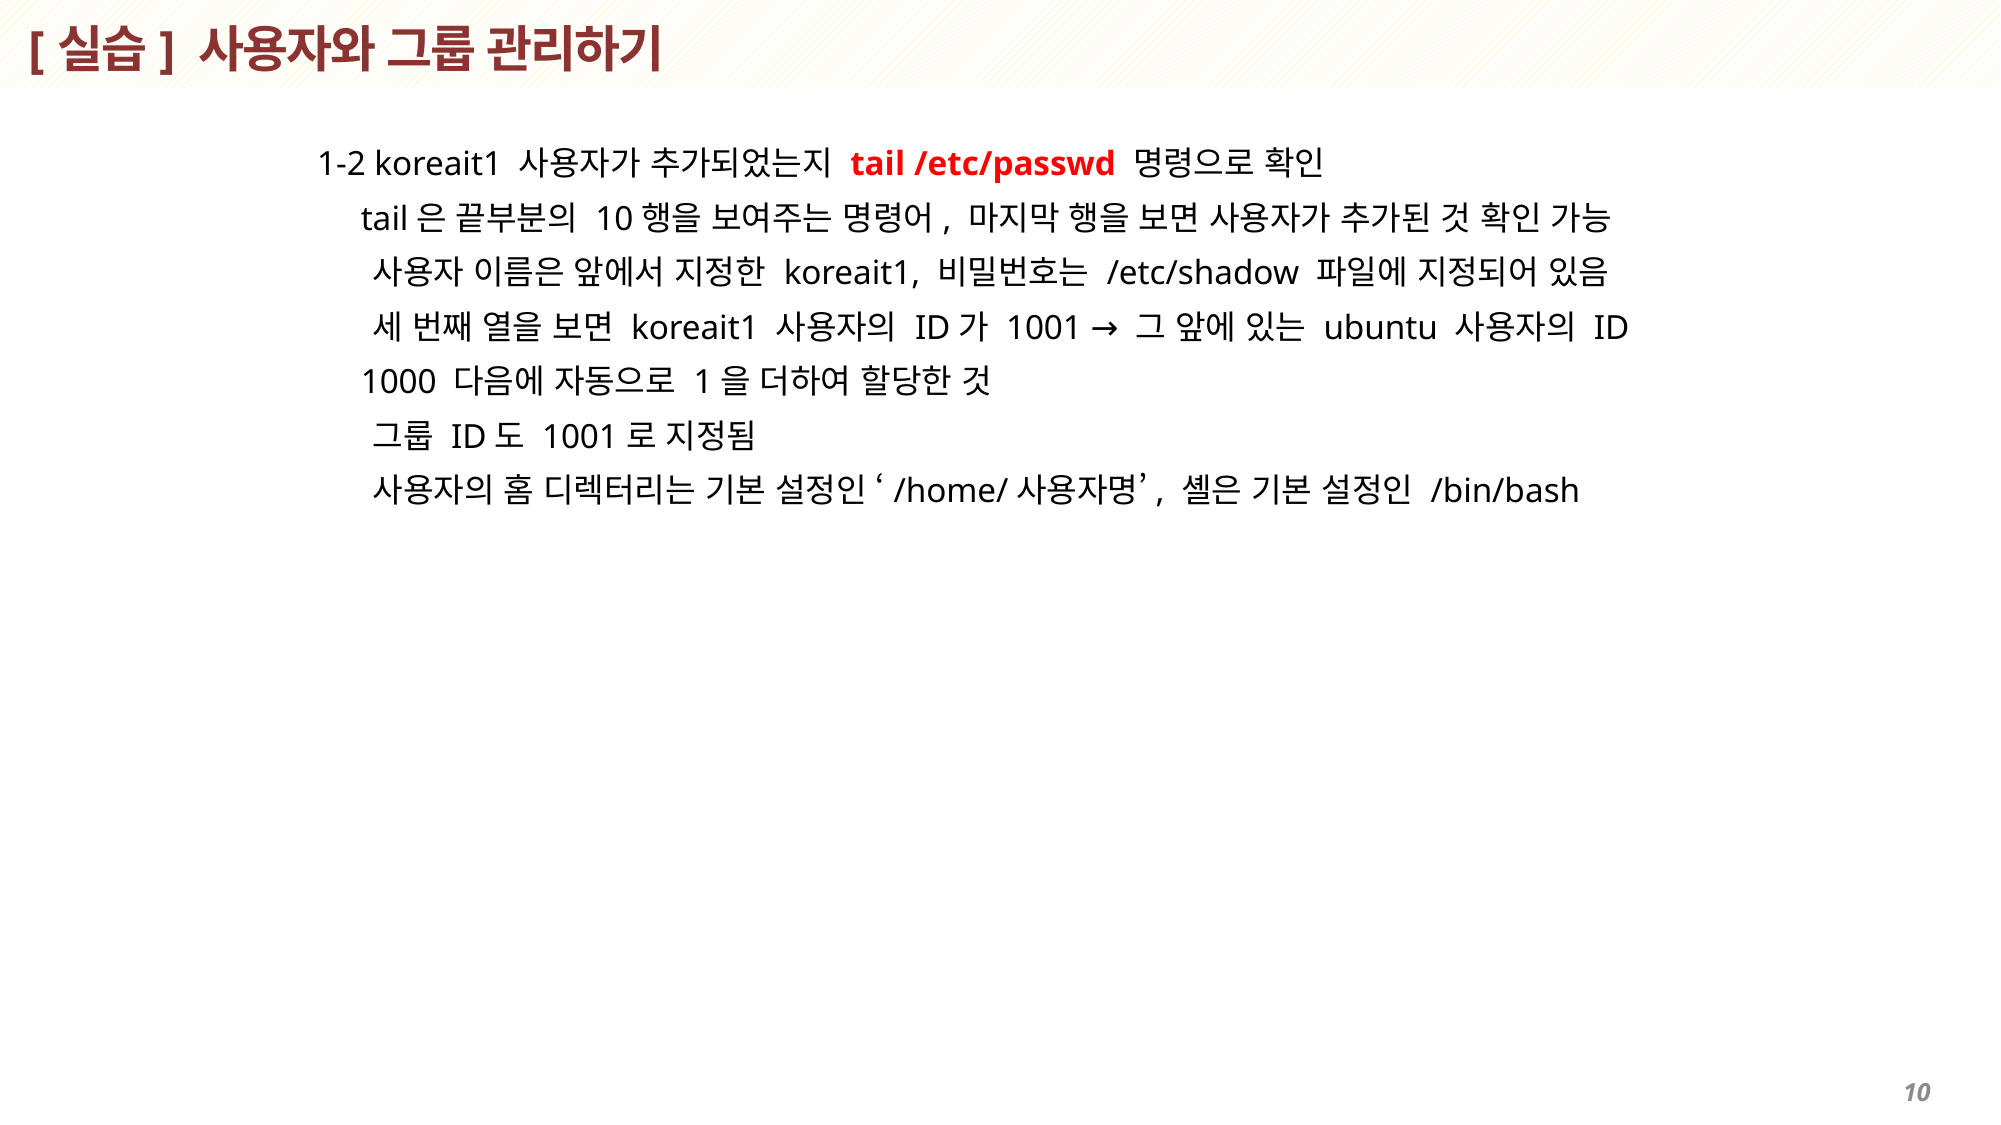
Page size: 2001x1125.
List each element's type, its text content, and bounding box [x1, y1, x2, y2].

title [실습] 사용자와 그룹 관리하기 [13, 8, 1717, 87]
list 1-2 koreait1 사용자가 추가되었는지 tail /etc/passwd 명령으로 확인 tail은 끝부분의 10행을 보여주는 명령어, 마지막 행을 보면 사용자가 추가된 것 확인 가능 사용자 이름은 앞에서 지정한 koreait1, 비밀번호는 /etc/shadow 파일에 지정되어 있음 세 번째 열을 보면 koreait1 사용자의 ID가 1001 → 그 앞에 있는 ubuntu 사용자의 ID 1000 다음에 자동으로 1을 더하여 할당한 것 그룹 ID도 1001로 지정됨 사용자의 홈 디렉터리는 기본 설정인 ‘/home/사용자명’, 셸은 기본 설정인 /bin/bash [260, 126, 1732, 1125]
